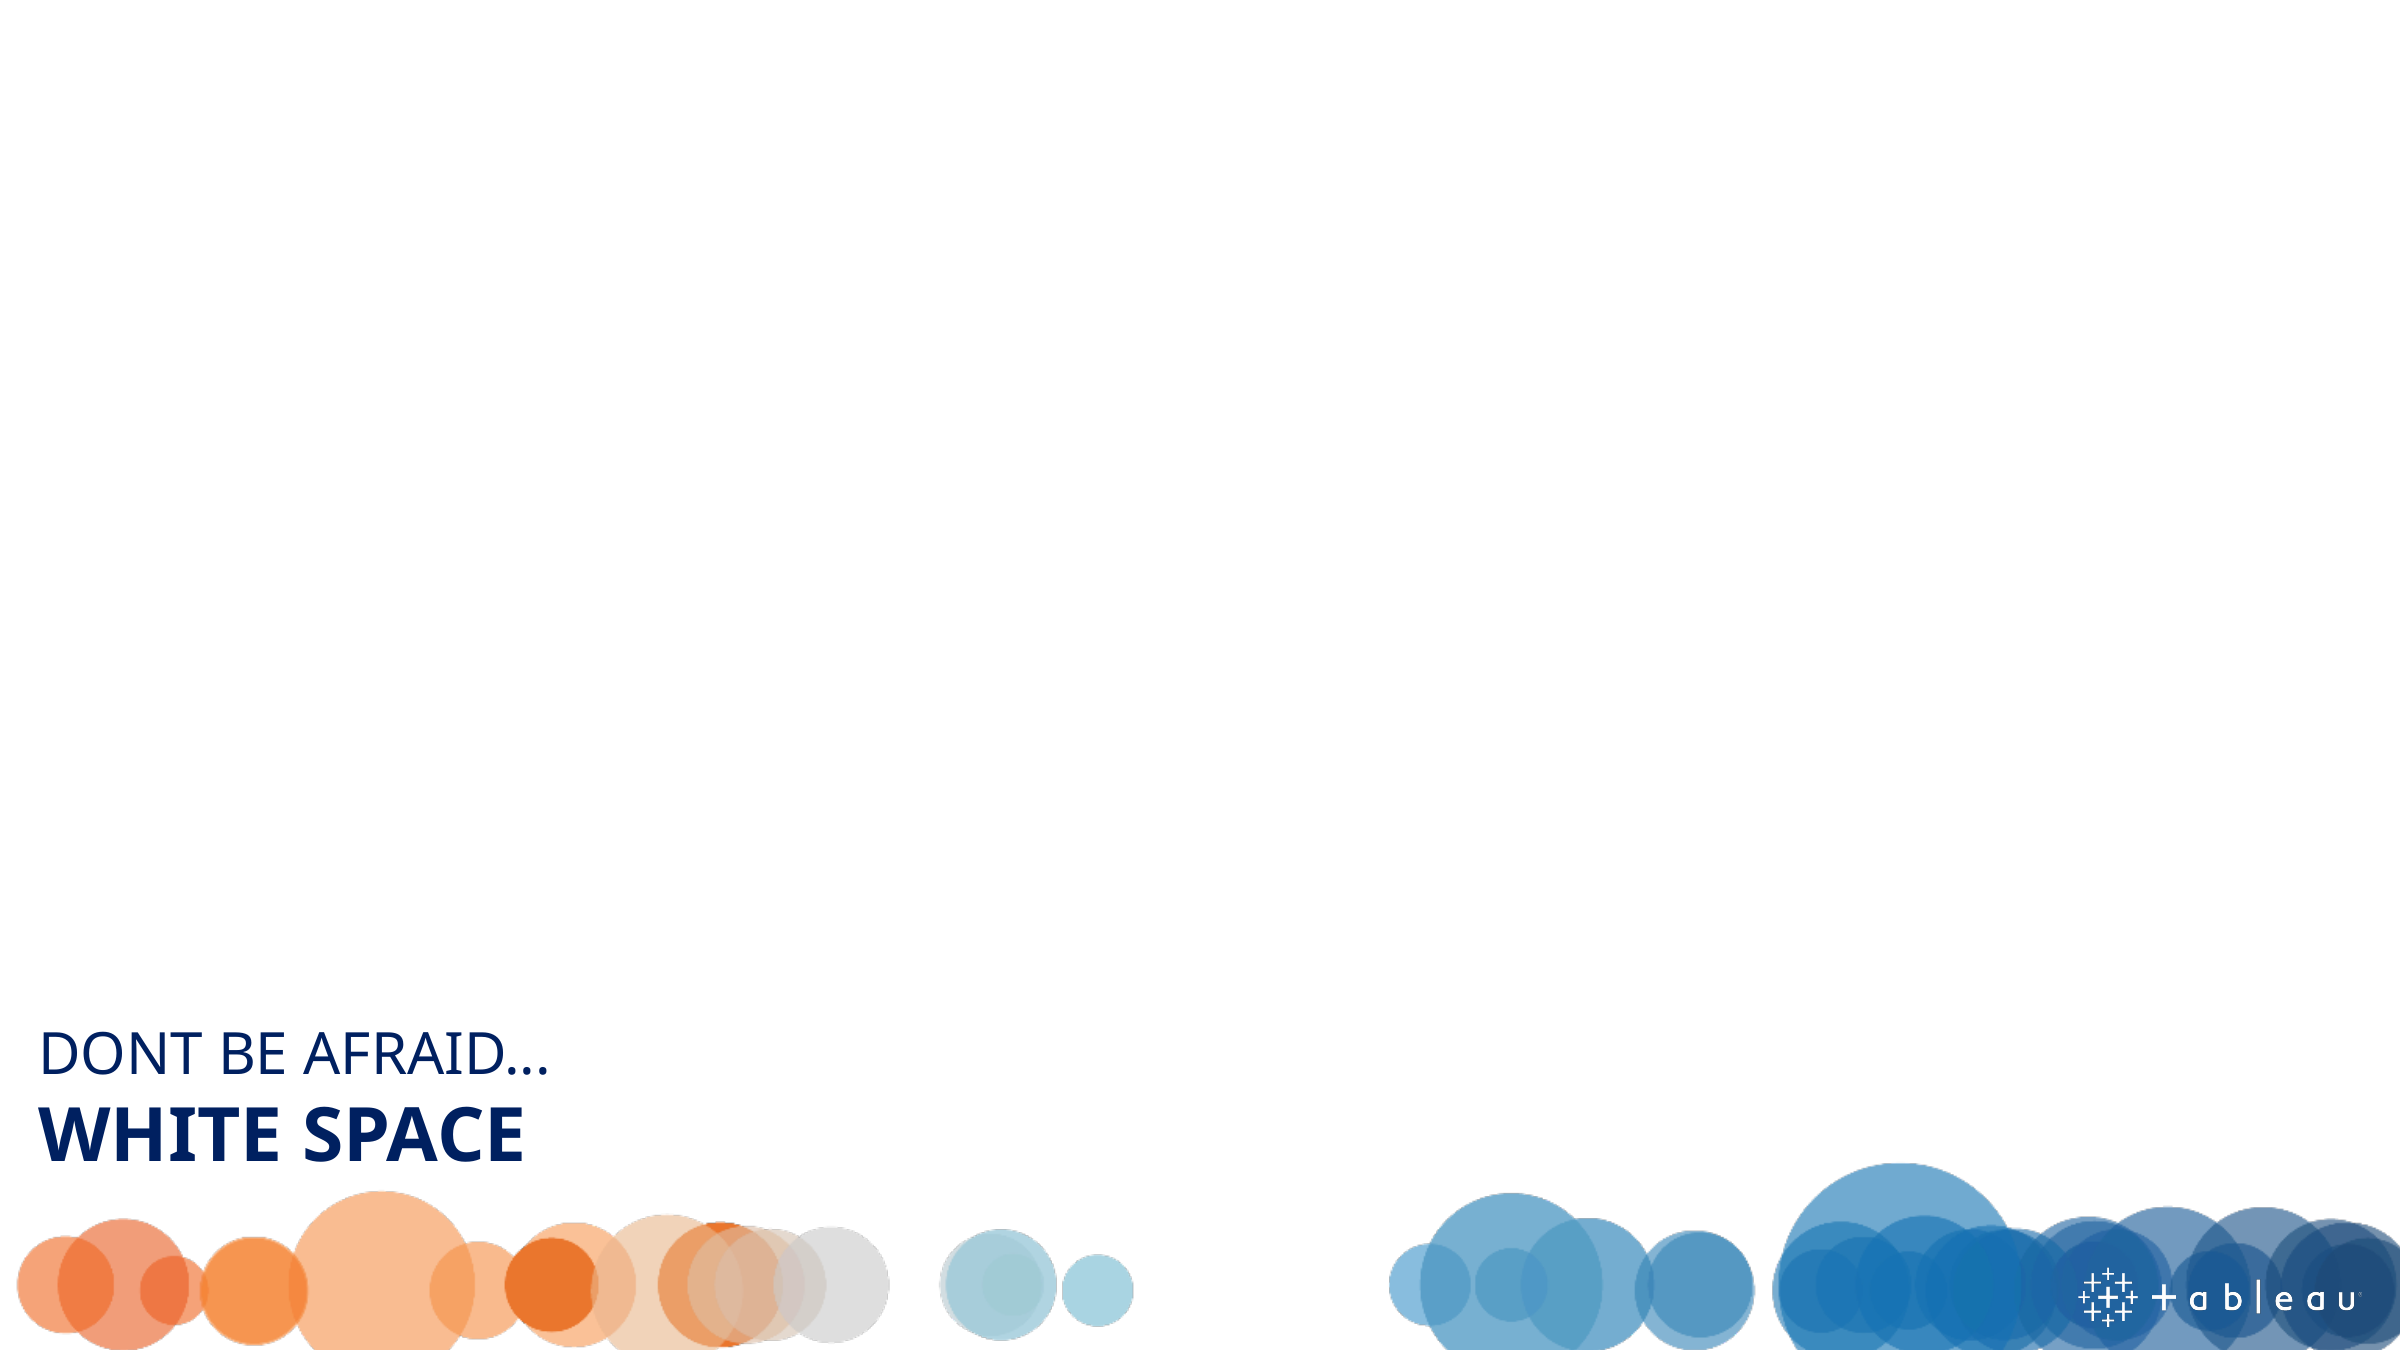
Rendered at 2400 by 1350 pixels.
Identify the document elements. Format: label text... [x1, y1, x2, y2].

text_box DONT BE AFRAID... WHITE SPACE [23, 1008, 567, 1254]
picture [0, 1137, 2400, 1350]
